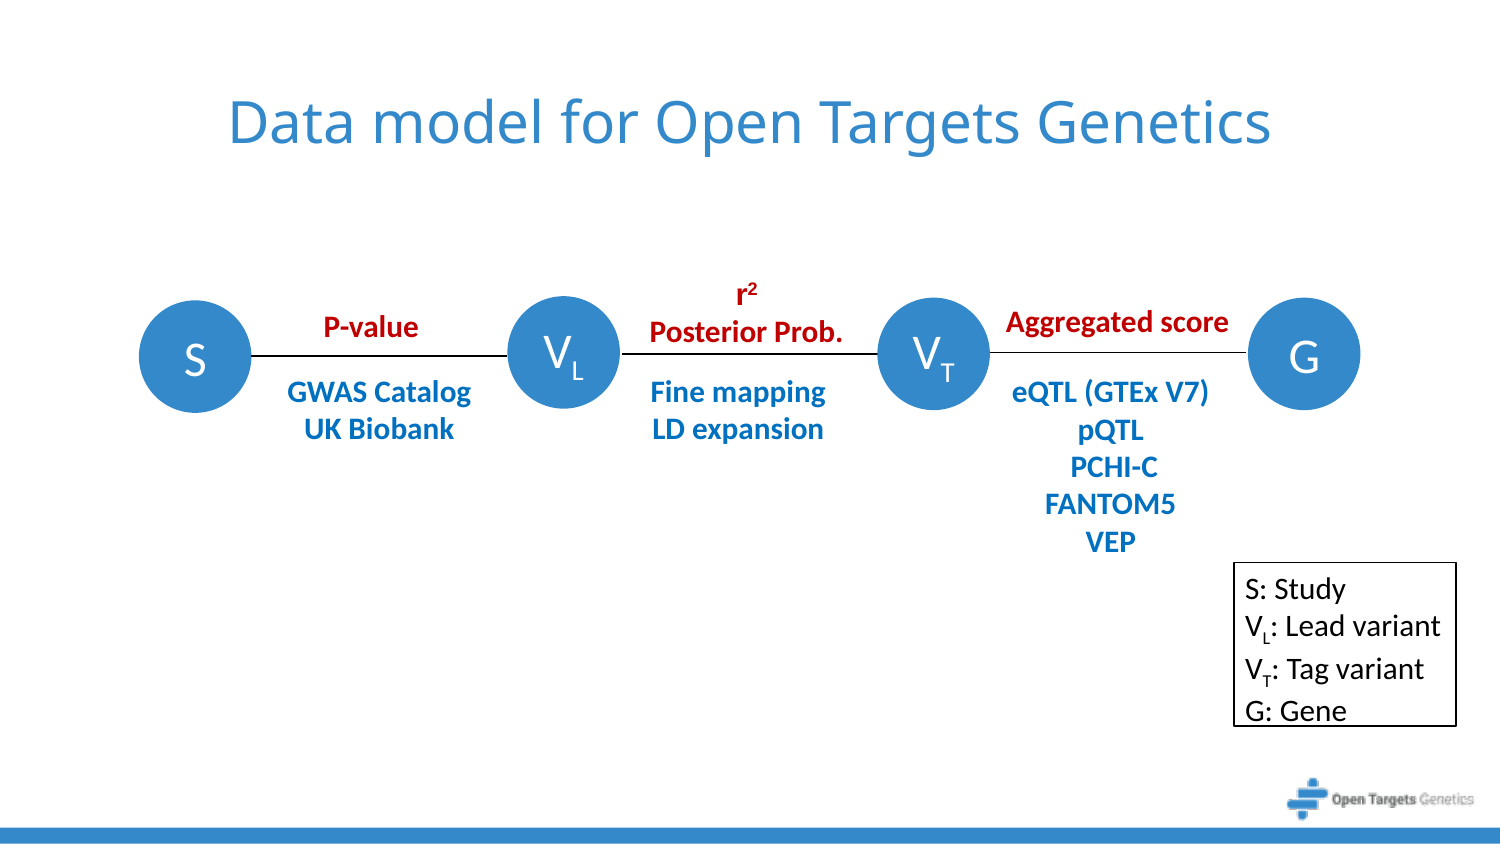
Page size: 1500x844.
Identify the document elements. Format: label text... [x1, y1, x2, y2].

text_box VL [507, 296, 620, 409]
text_box VT [877, 297, 990, 411]
text_box Fine mapping LD expansion [618, 365, 859, 453]
text_box eQTL (GTEx V7) pQTL PCHI-C FANTOM5 VEP [993, 365, 1229, 569]
text_box G [1247, 297, 1361, 411]
text_box r2 Posterior Prob. [626, 268, 867, 343]
text_box Aggregated score [994, 296, 1244, 346]
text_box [261, 300, 498, 453]
picture [1286, 777, 1475, 821]
text_box S: Study VL: Lead variant VT: Tag variant G: Gene [1233, 562, 1457, 726]
title Data model for Open Targets Genetics [51, 62, 1449, 179]
text_box S [138, 300, 252, 413]
